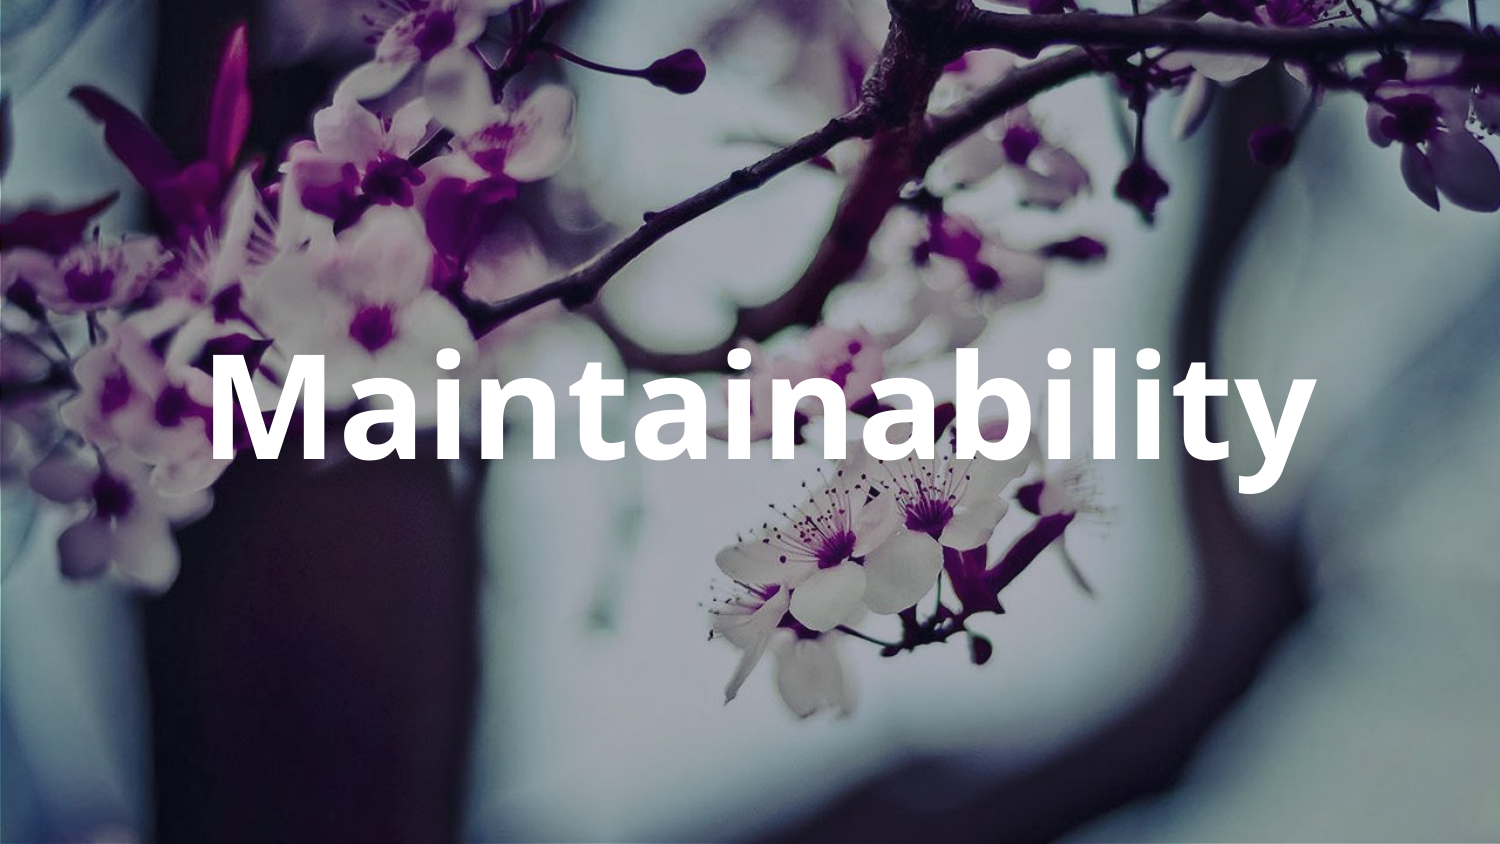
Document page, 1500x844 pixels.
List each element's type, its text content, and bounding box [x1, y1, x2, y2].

title Maintainability [121, 306, 1397, 497]
picture [0, 0, 1500, 844]
